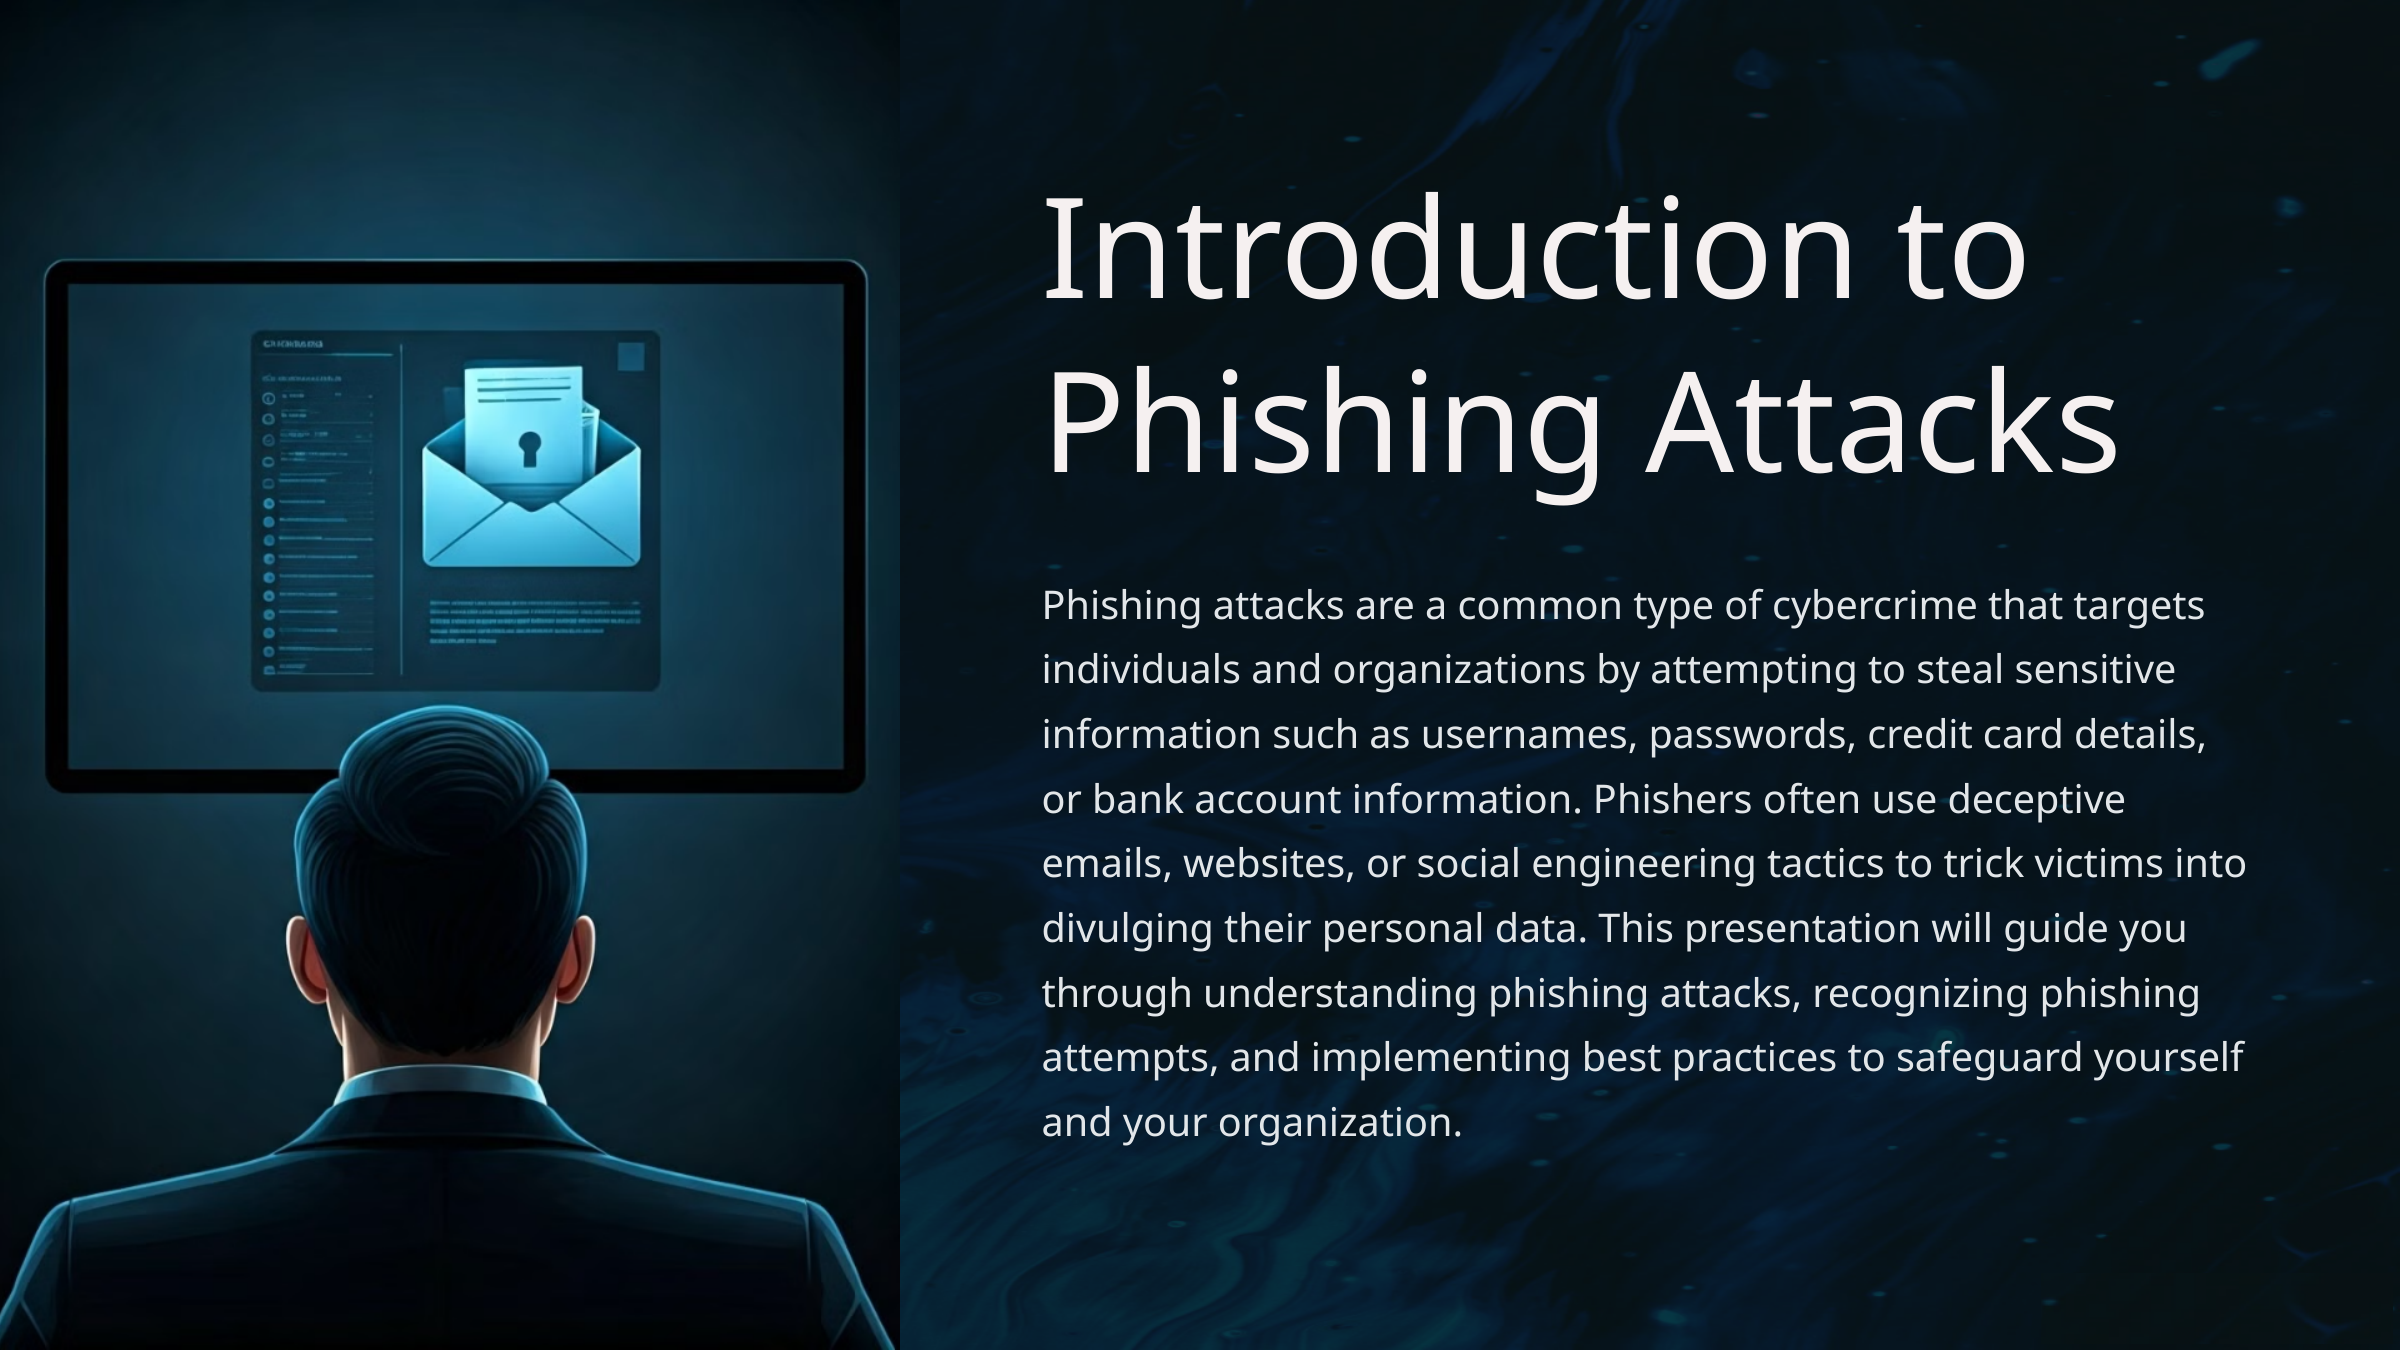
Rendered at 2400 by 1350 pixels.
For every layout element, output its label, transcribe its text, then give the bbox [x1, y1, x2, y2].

text_box Introduction to Phishing Attacks [1041, 152, 2259, 502]
picture [0, 0, 2400, 1350]
text_box Phishing attacks are a common type of cybercrime that targets individuals and organizations by attempting to steal sensitive information such as usernames, passwords, credit card details, or bank account information. Phishers often use deceptive emails, websites, or social engineering tactics to trick victims into divulging their personal data. This presentation will guide you through understanding phishing attacks, recognizing phishing attempts, and implementing best practices to safeguard yourself and your organization. [1041, 562, 2259, 1081]
